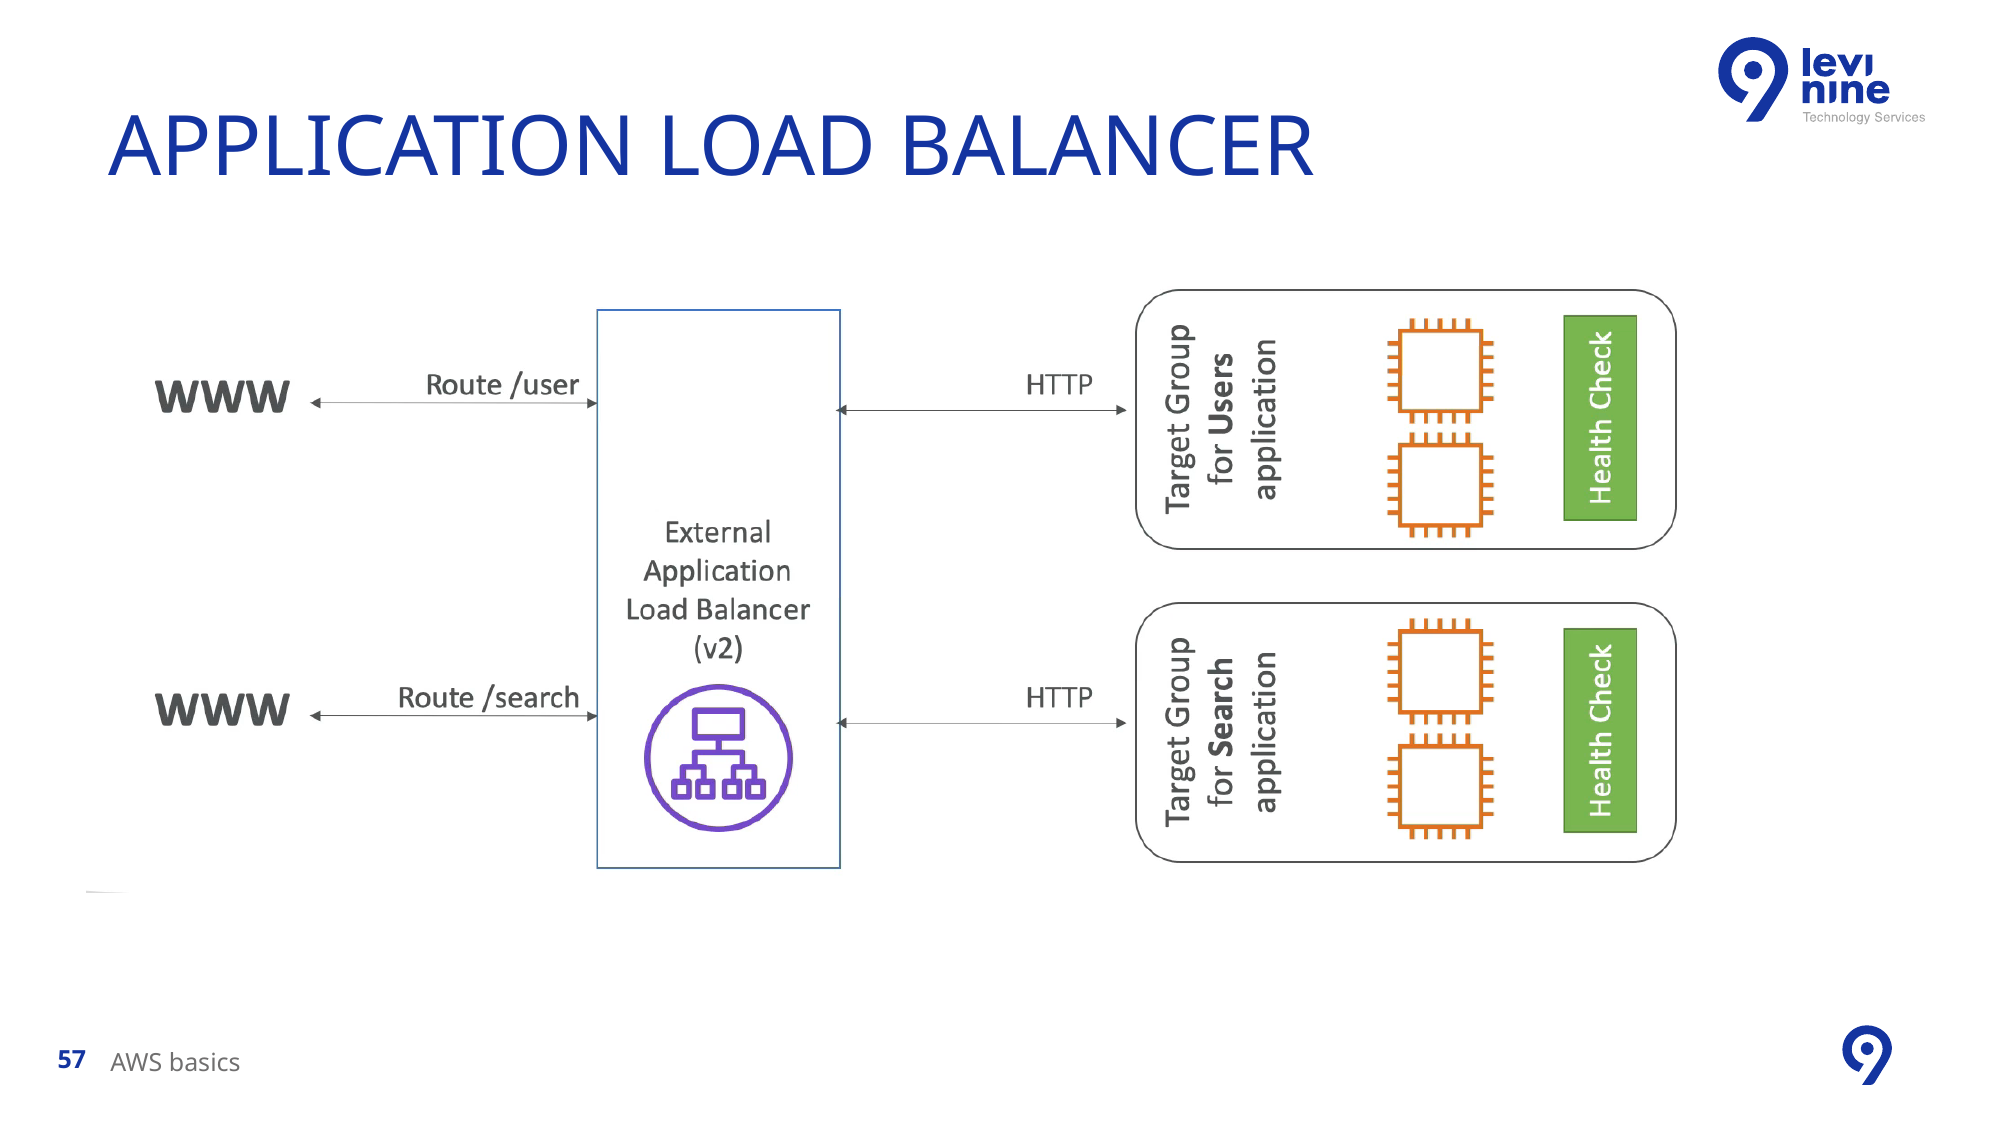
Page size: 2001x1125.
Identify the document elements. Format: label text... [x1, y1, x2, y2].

footer AWS basics [110, 1045, 1289, 1077]
picture [86, 233, 1764, 893]
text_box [1718, 37, 1925, 125]
title Application Load balancer [108, 84, 1497, 225]
slide_number 57 [57, 1045, 103, 1077]
